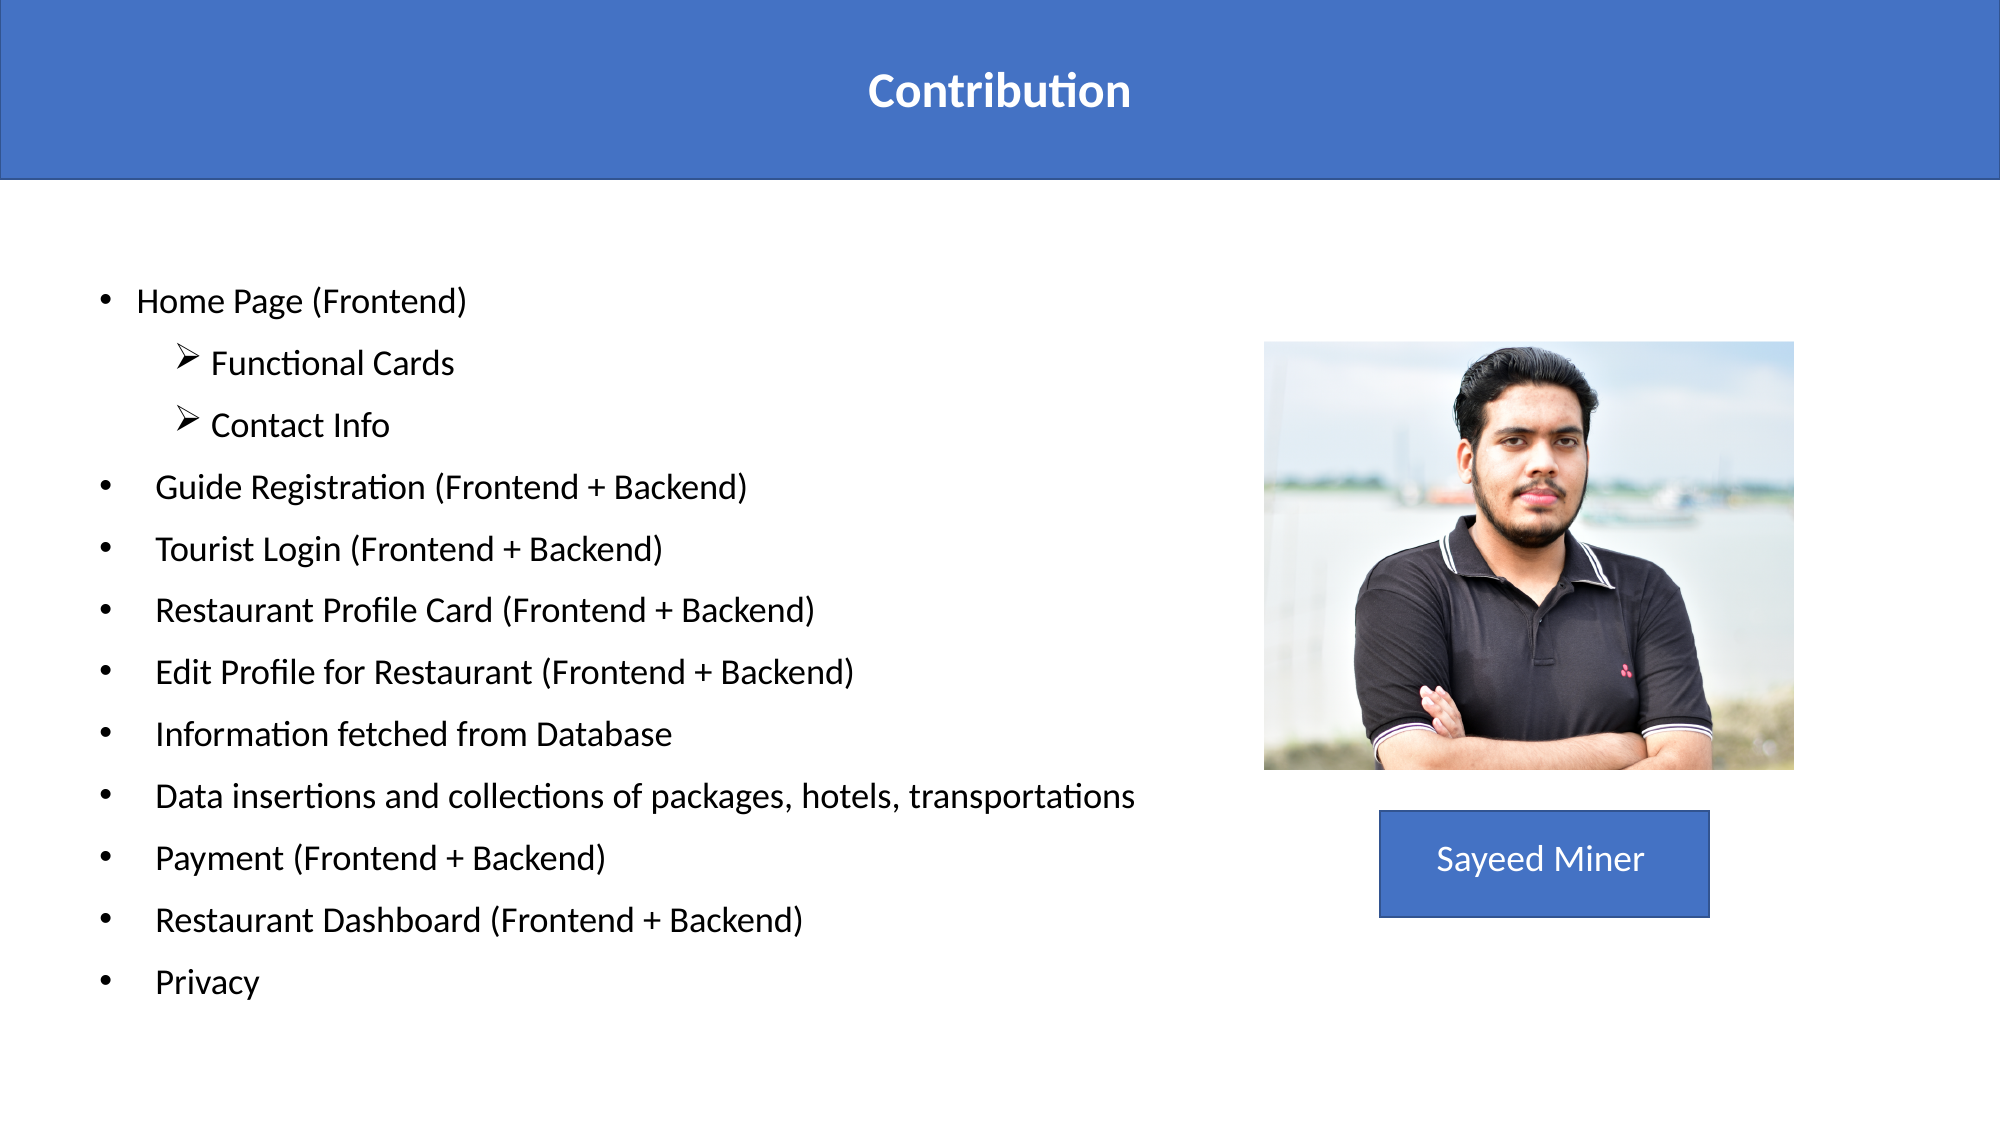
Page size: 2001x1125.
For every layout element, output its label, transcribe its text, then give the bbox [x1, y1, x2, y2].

text_box [1379, 810, 1710, 918]
text_box Sayeed Miner [1421, 826, 1668, 931]
text_box Contribution [0, 0, 2000, 180]
list Home Page (Frontend) Functional Cards Contact Info Guide Registration (Frontend + Backend) Tourist Login (Frontend + Backend) Restaurant Profile Card (Frontend + Backend) Edit Profile for Restaurant (Frontend + Backend) Information fetched from Database Data insertions and collections of packages, hotels, transportations Payment (Frontend + Backend) Restaurant Dashboard (Frontend + Backend) Privacy [84, 266, 1161, 1029]
picture [1264, 341, 1794, 770]
